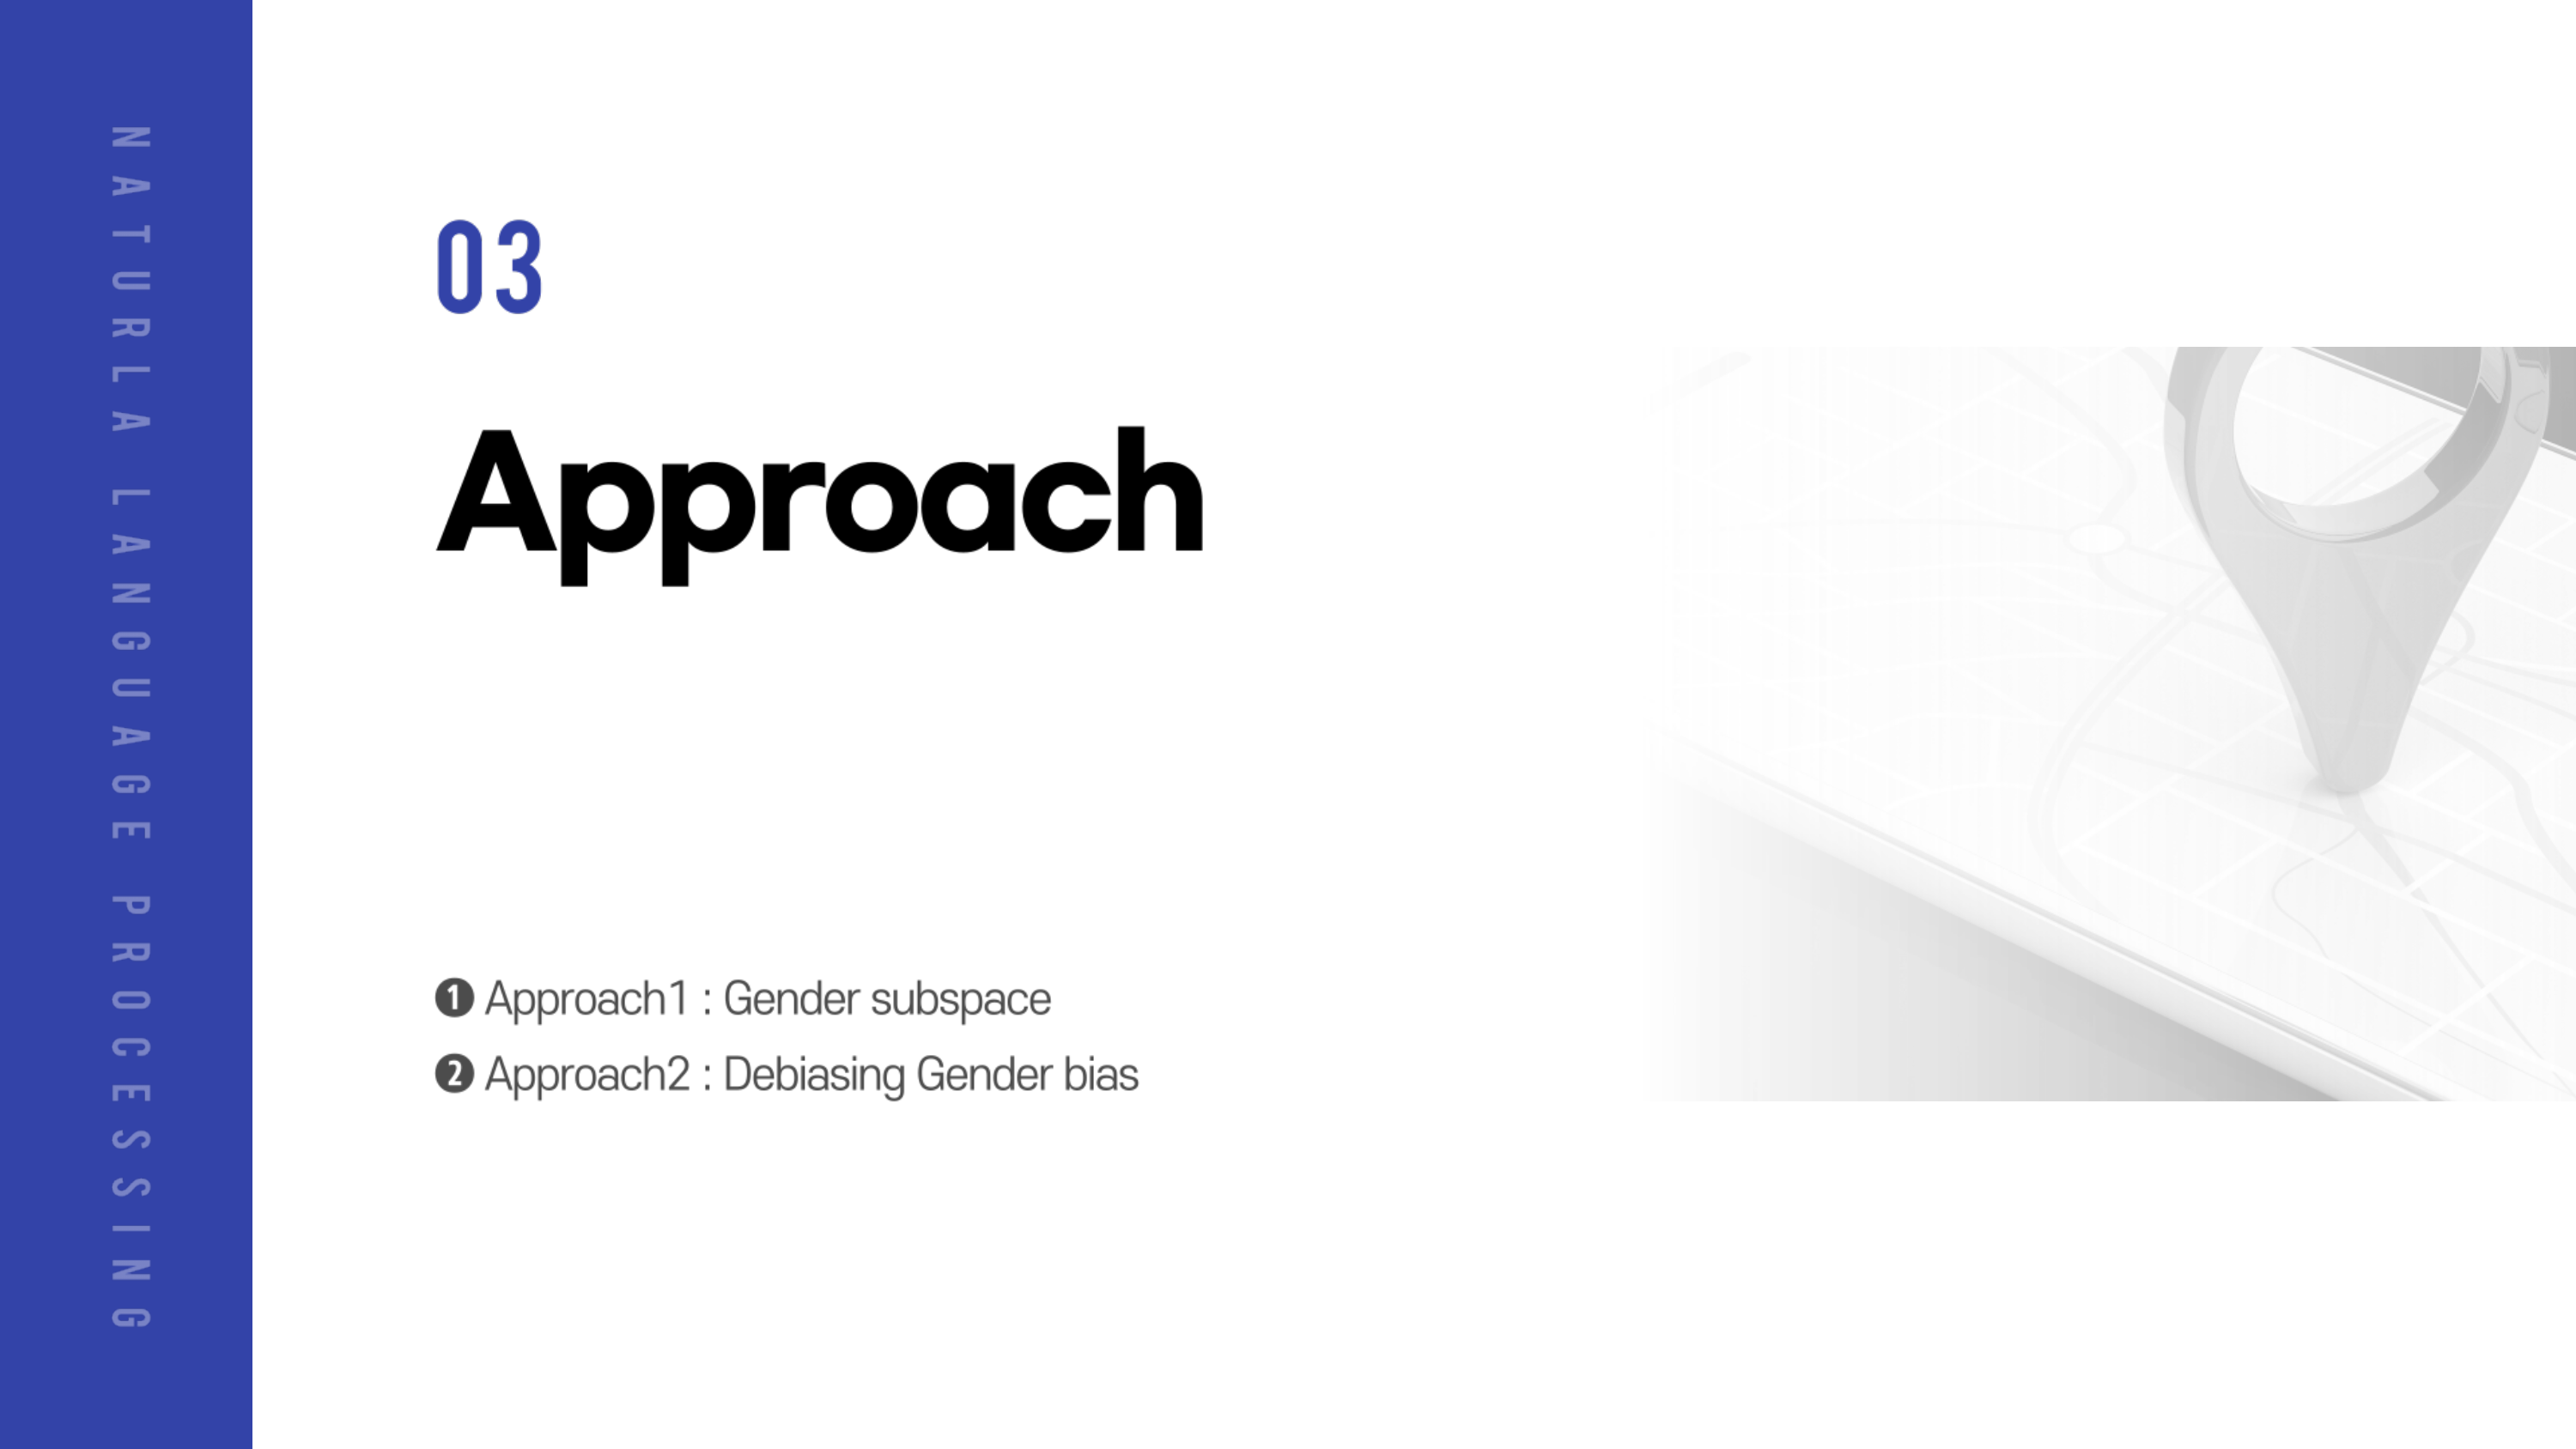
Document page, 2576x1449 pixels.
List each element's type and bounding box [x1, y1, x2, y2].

picture [412, 177, 1271, 664]
picture [428, 962, 1158, 1125]
text_box [0, 0, 252, 685]
picture [0, 687, 775, 769]
text_box [0, 776, 252, 1449]
text_box [1636, 347, 2576, 1101]
